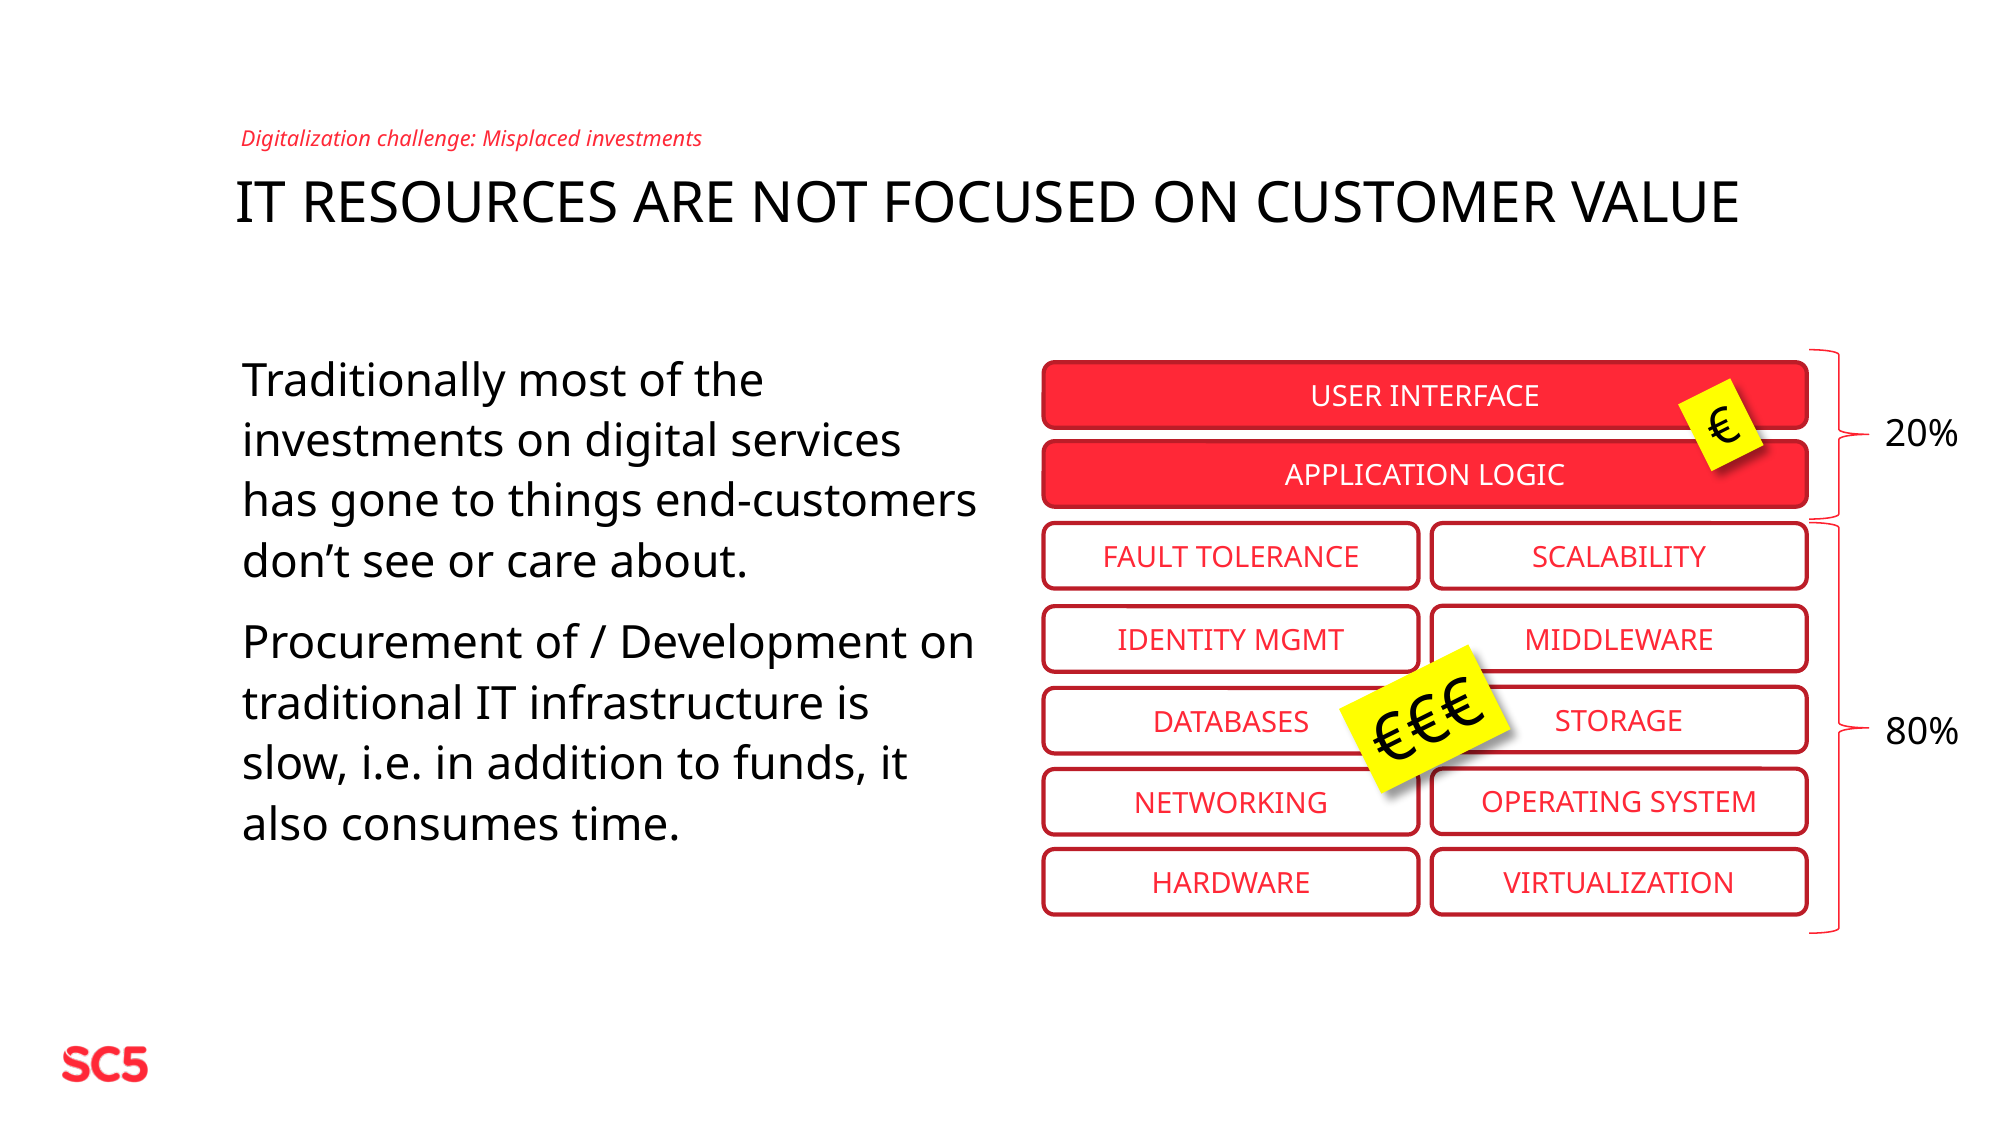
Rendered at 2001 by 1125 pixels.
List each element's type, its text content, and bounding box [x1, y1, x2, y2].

list Digitalization challenge: Misplaced investments [225, 116, 1810, 158]
text_box IDENTITY MGMT [1041, 604, 1421, 674]
list Traditionally most of the investments on digital services has gone to things end-customers don’t see or care about. Procurement of / Development on traditional IT infrastructure is slow, i.e. in addition to funds, it also consumes time. [226, 337, 995, 934]
text_box USER INTERFACE [1041, 360, 1809, 430]
text_box NETWORKING [1041, 766, 1421, 837]
text_box VIRTUALIZATION [1429, 846, 1809, 917]
picture [61, 1045, 149, 1083]
text_box [1809, 348, 1870, 520]
text_box [1809, 521, 1870, 934]
text_box STORAGE [1499, 684, 1809, 755]
text_box HARDWARE [1041, 846, 1421, 917]
text_box 80% [1870, 699, 1975, 760]
text_box €€€ [1339, 644, 1511, 794]
text_box 20% [1870, 402, 1975, 462]
text_box APPLICATION LOGIC [1041, 439, 1809, 509]
text_box FAULT TOLERANCE [1041, 520, 1421, 591]
text_box DATABASES [1041, 685, 1385, 756]
text_box € [1678, 378, 1764, 472]
title IT RESOURCES ARE NOT FOCUSED ON CUSTOMER VALUE [220, 158, 1805, 307]
text_box OPERATING SYSTEM [1429, 766, 1809, 837]
text_box MIDDLEWARE [1429, 603, 1809, 674]
text_box SCALABILITY [1429, 520, 1809, 591]
